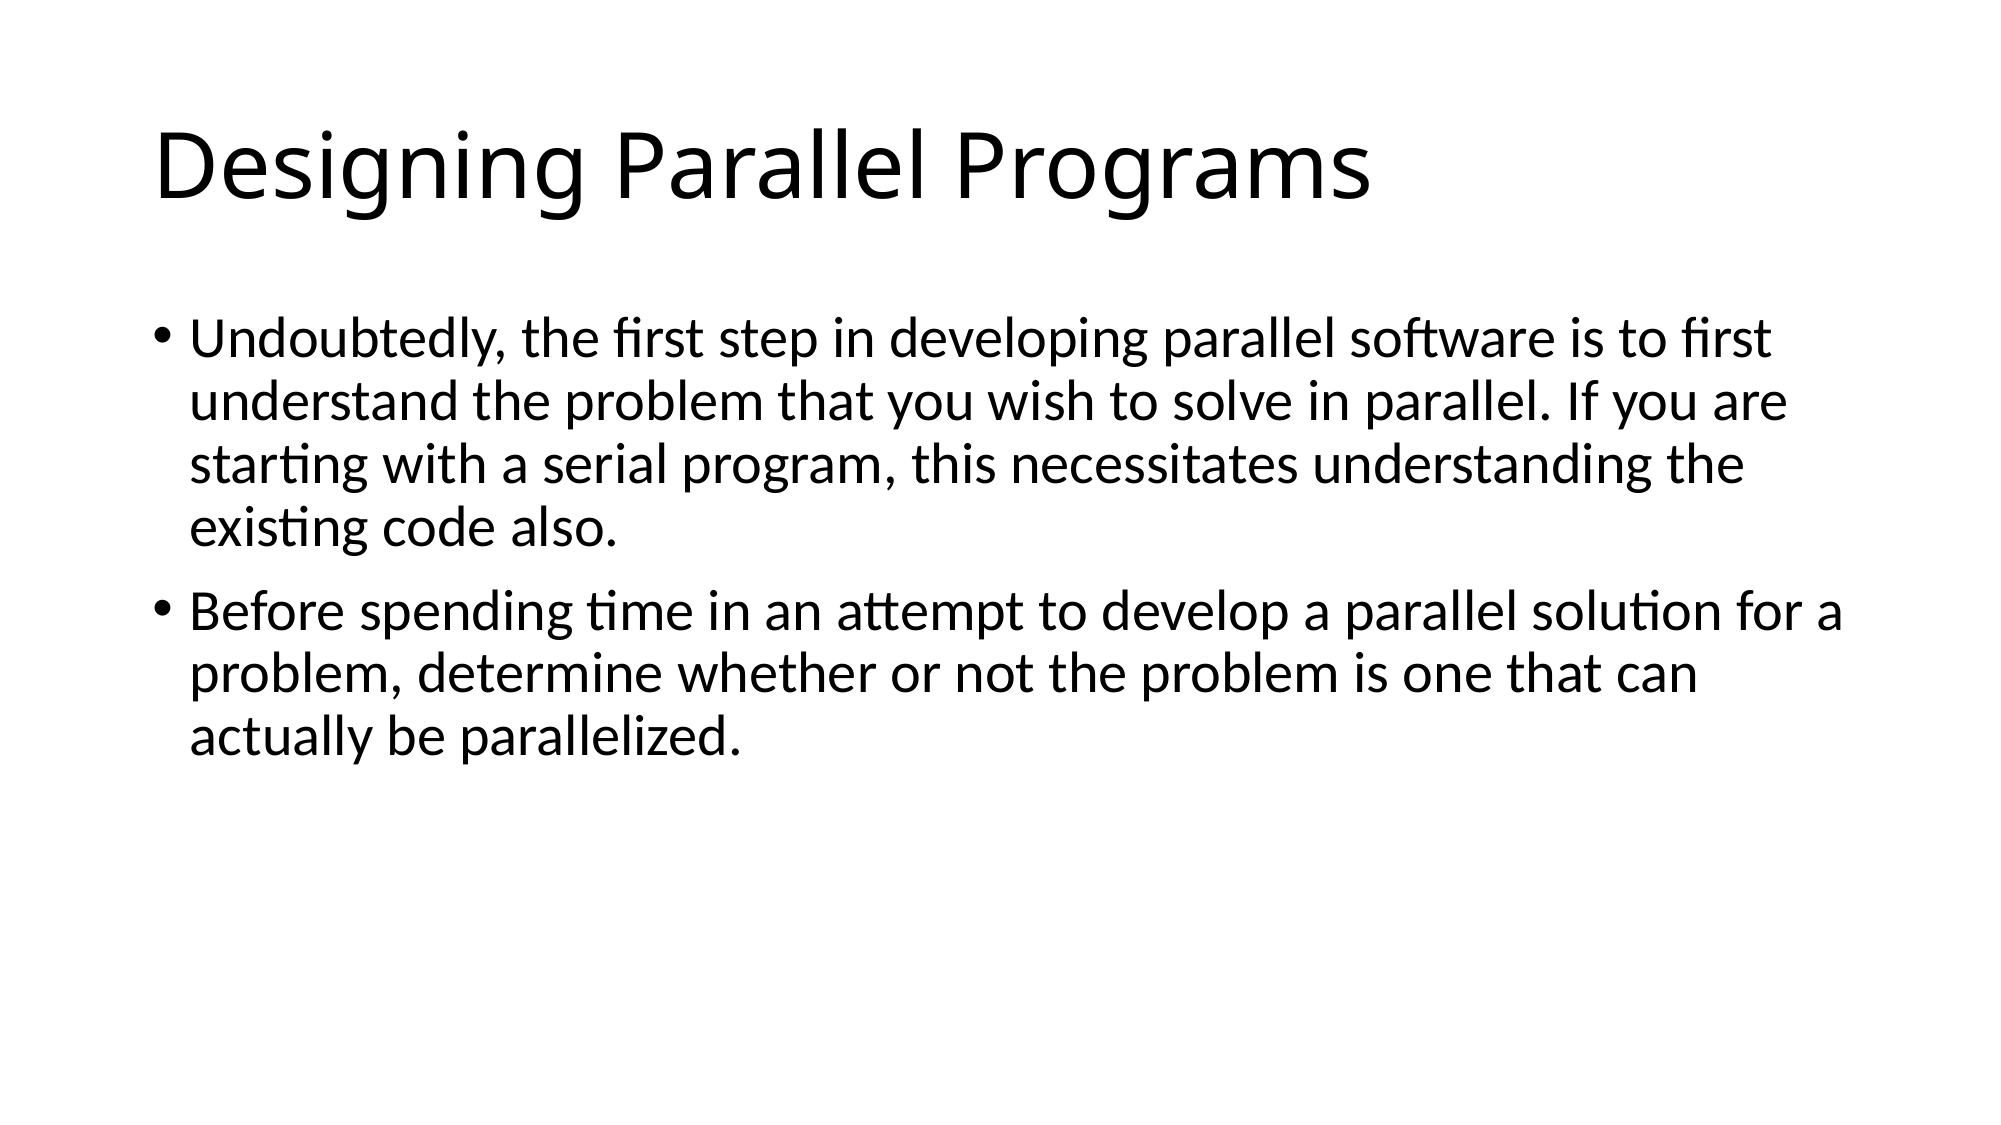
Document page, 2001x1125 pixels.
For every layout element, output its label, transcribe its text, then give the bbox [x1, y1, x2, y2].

title Designing Parallel Programs [137, 59, 1863, 278]
list Undoubtedly, the first step in developing parallel software is to first understand the problem that you wish to solve in parallel. If you are starting with a serial program, this necessitates understanding the existing code also. Before spending time in an attempt to develop a parallel solution for a problem, determine whether or not the problem is one that can actually be parallelized. [137, 299, 1863, 1014]
